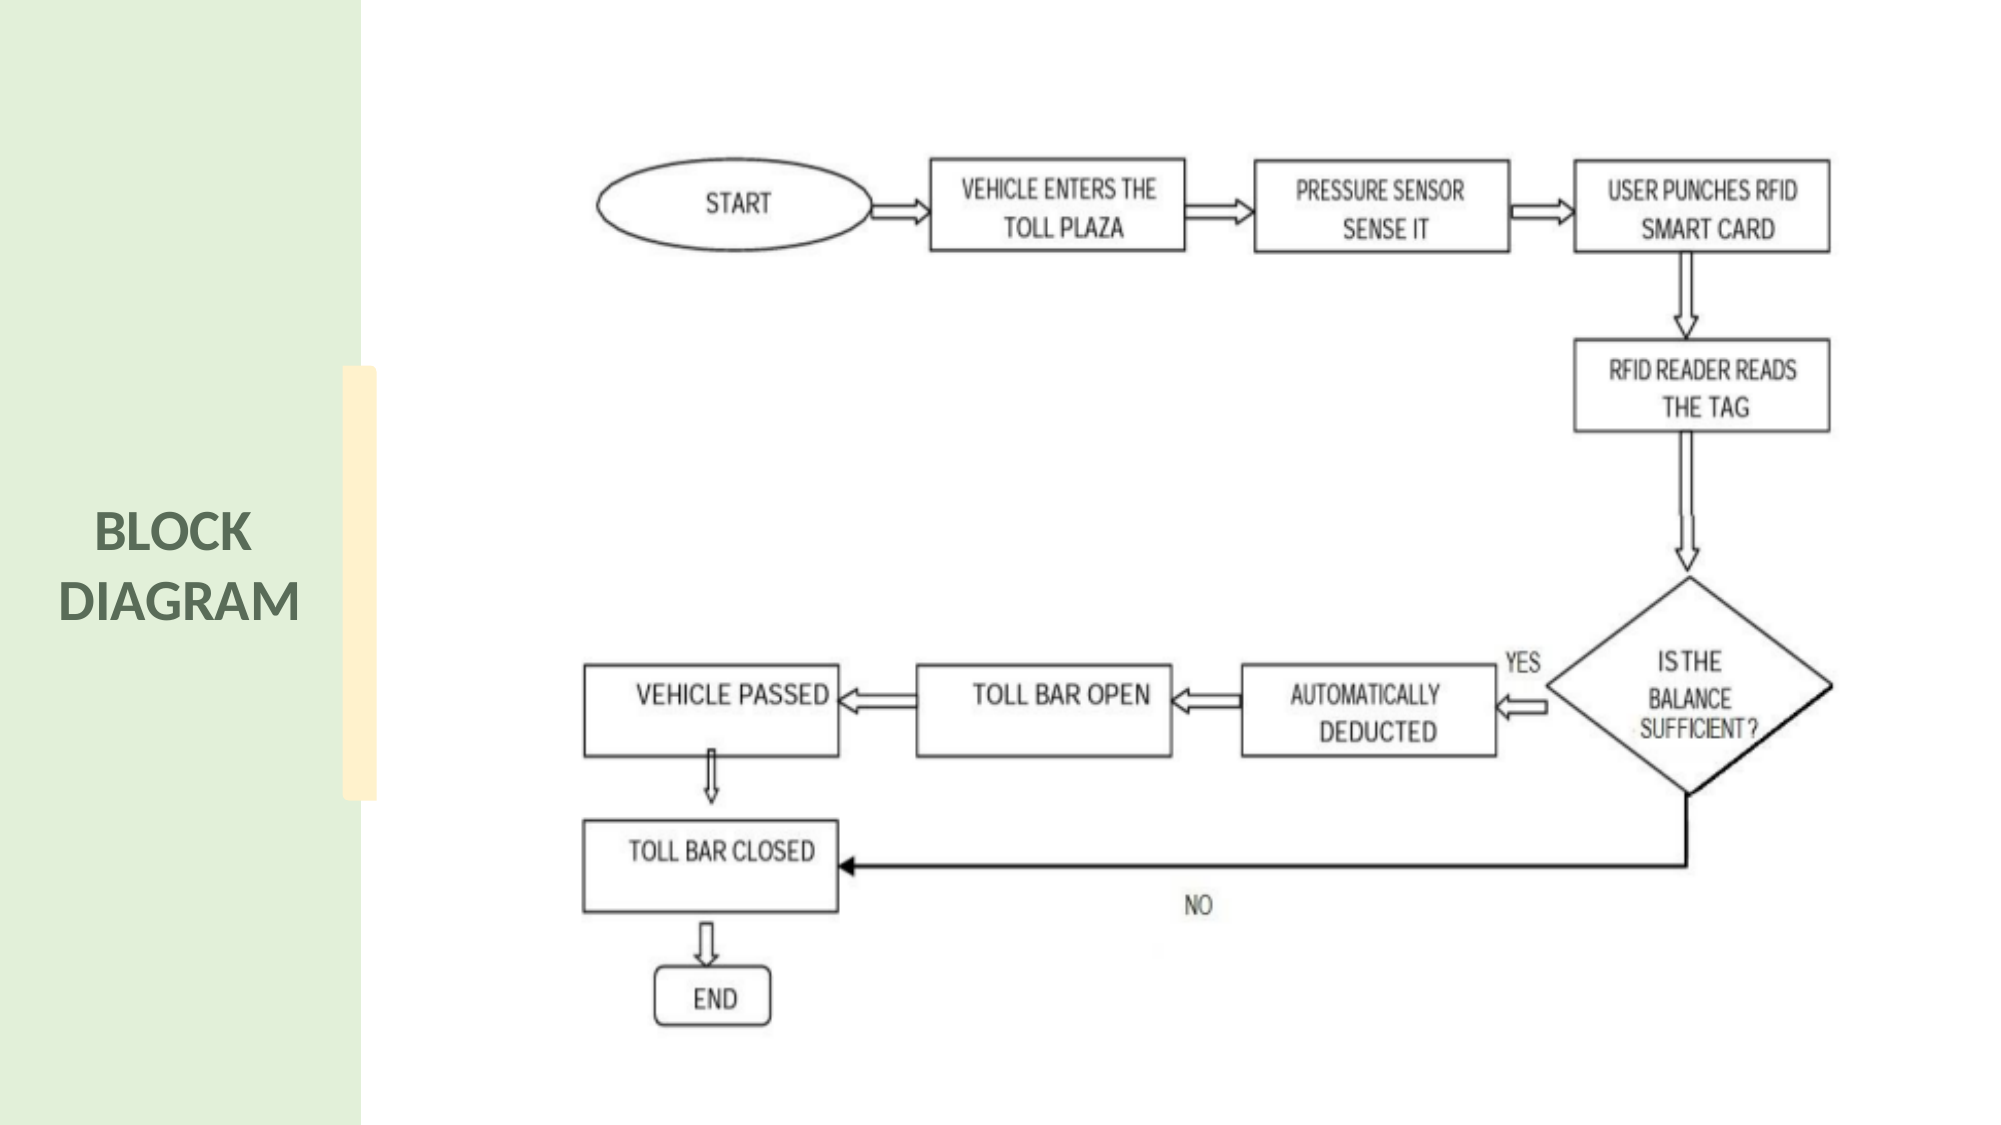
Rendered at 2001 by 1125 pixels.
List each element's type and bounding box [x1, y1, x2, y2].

picture [508, 124, 1891, 1042]
text_box [0, 0, 376, 1125]
